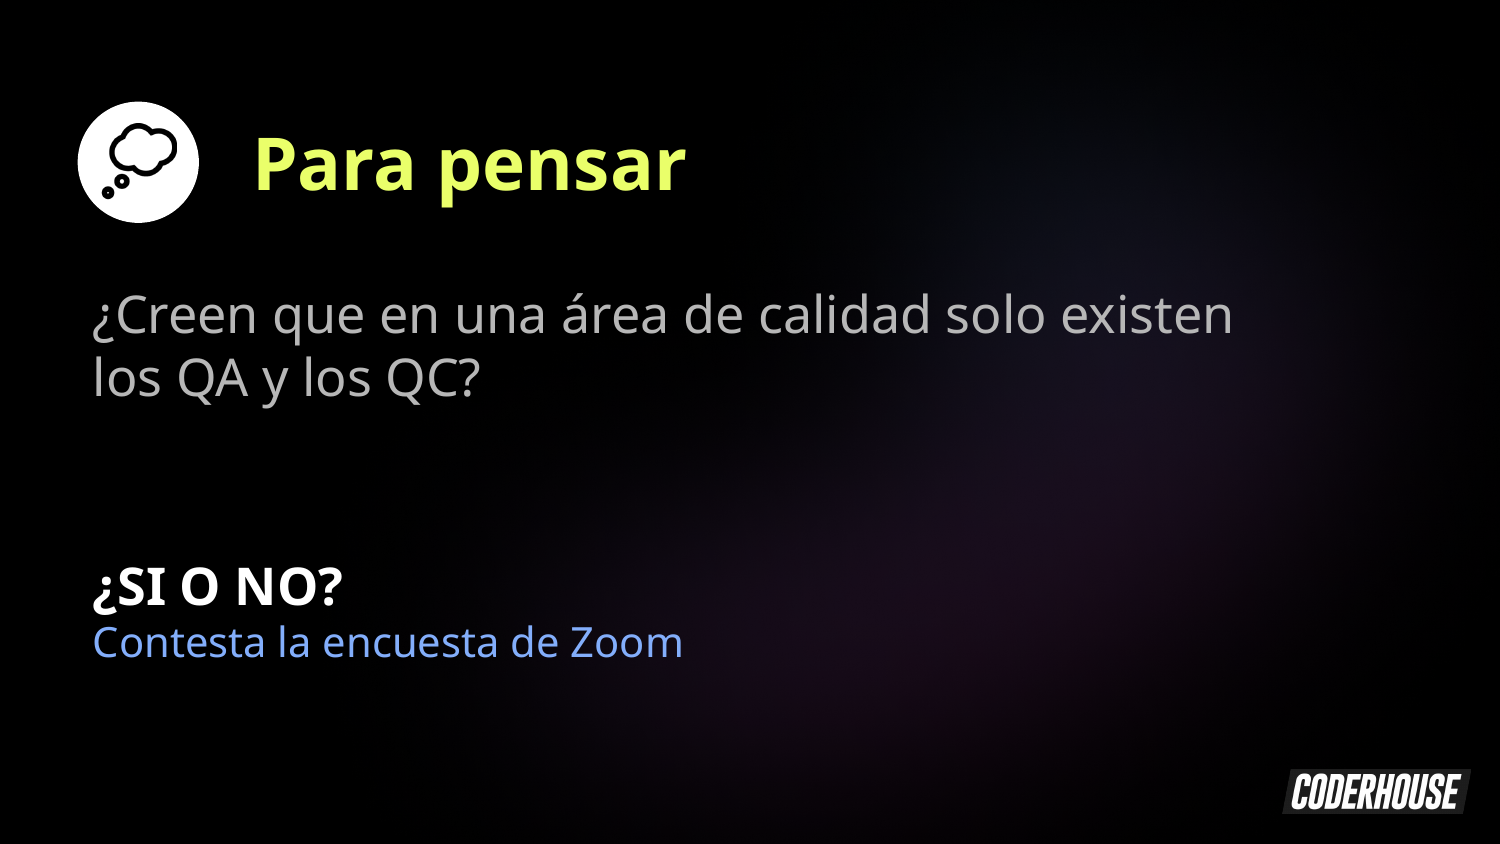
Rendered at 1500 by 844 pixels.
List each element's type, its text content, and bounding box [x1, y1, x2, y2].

text_box ¿Creen que en una área de calidad solo existen los QA y los QC? [77, 266, 1254, 422]
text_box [77, 101, 200, 224]
picture [0, 0, 1500, 844]
text_box Para pensar [237, 112, 1414, 222]
text_box ¿SI O NO? Contesta la encuesta de Zoom [77, 537, 1254, 681]
